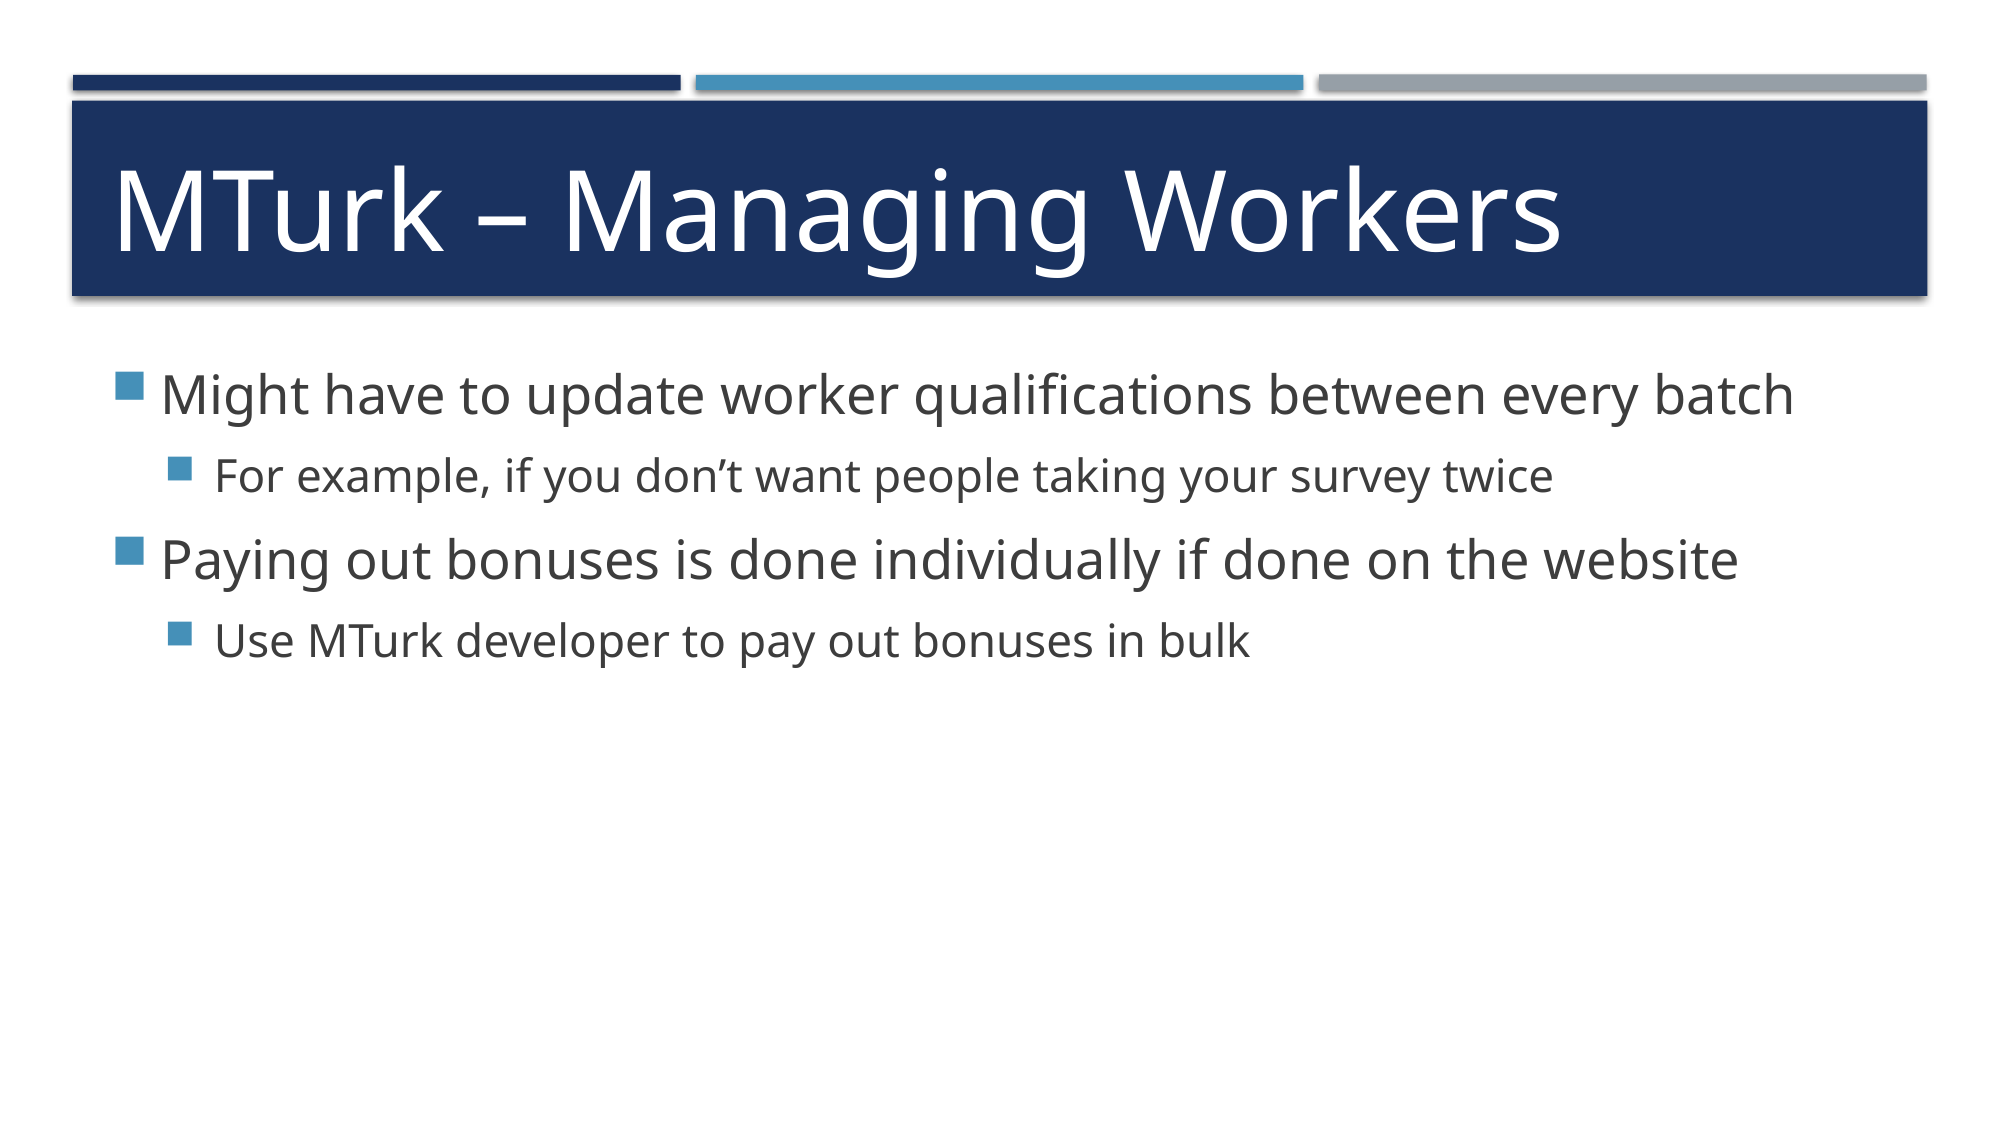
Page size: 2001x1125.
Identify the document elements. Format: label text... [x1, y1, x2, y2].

text_box Might have to update worker qualifications between every batch For example, if you don’t want people taking your survey twice Paying out bonuses is done individually if done on the website Use MTurk developer to pay out bonuses in bulk [95, 352, 1938, 1096]
title MTurk – Managing Workers [95, 115, 1905, 282]
